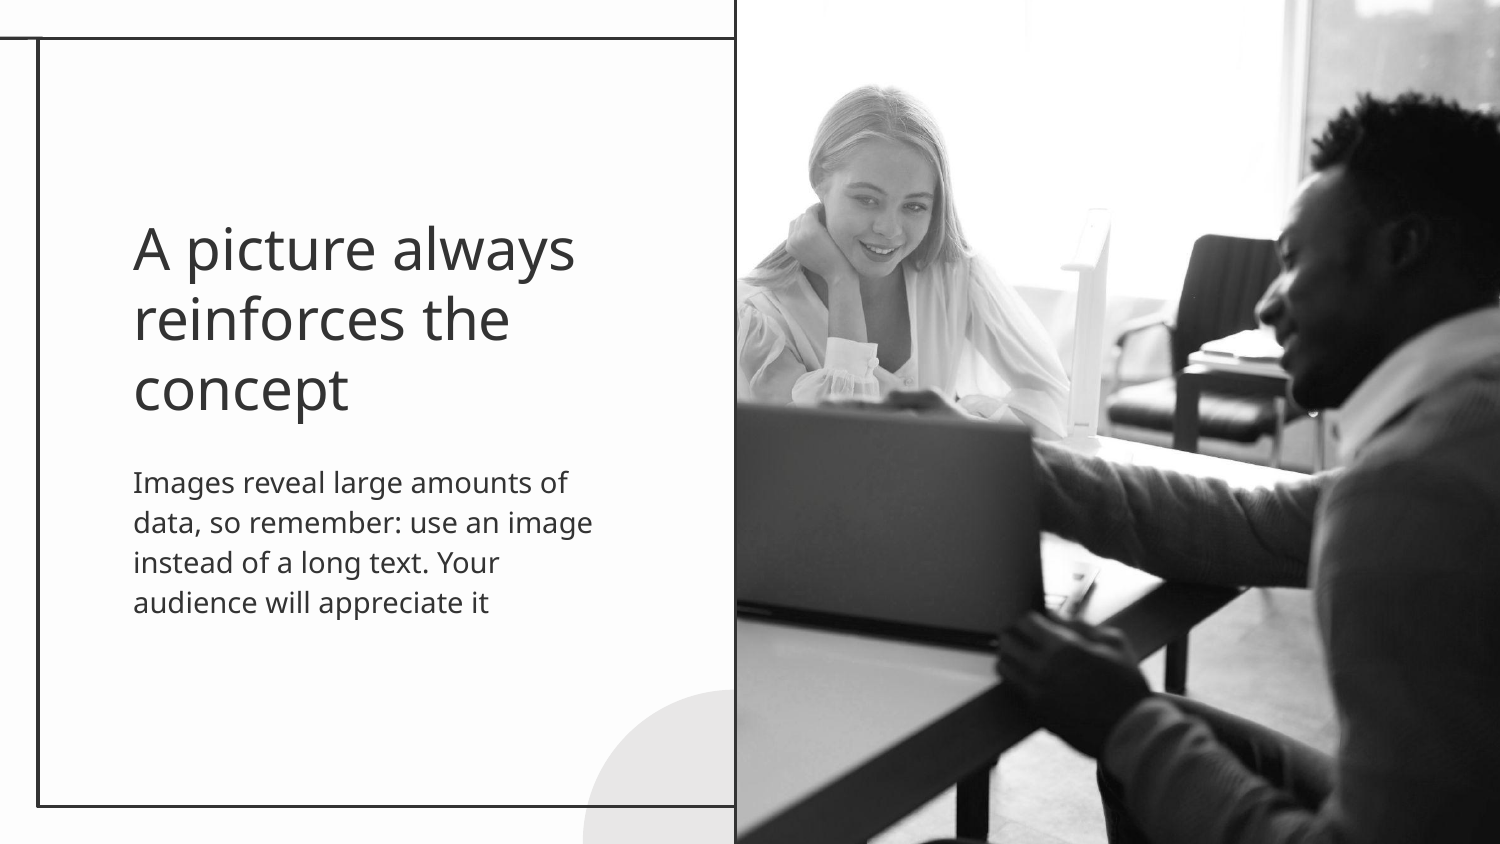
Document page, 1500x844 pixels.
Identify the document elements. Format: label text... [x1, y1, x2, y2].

subtitle Images reveal large amounts of data, so remember: use an image instead of a long text. Your audience will appreciate it [117, 442, 644, 685]
title A picture always reinforces the concept [118, 197, 643, 442]
picture [736, 0, 1500, 844]
